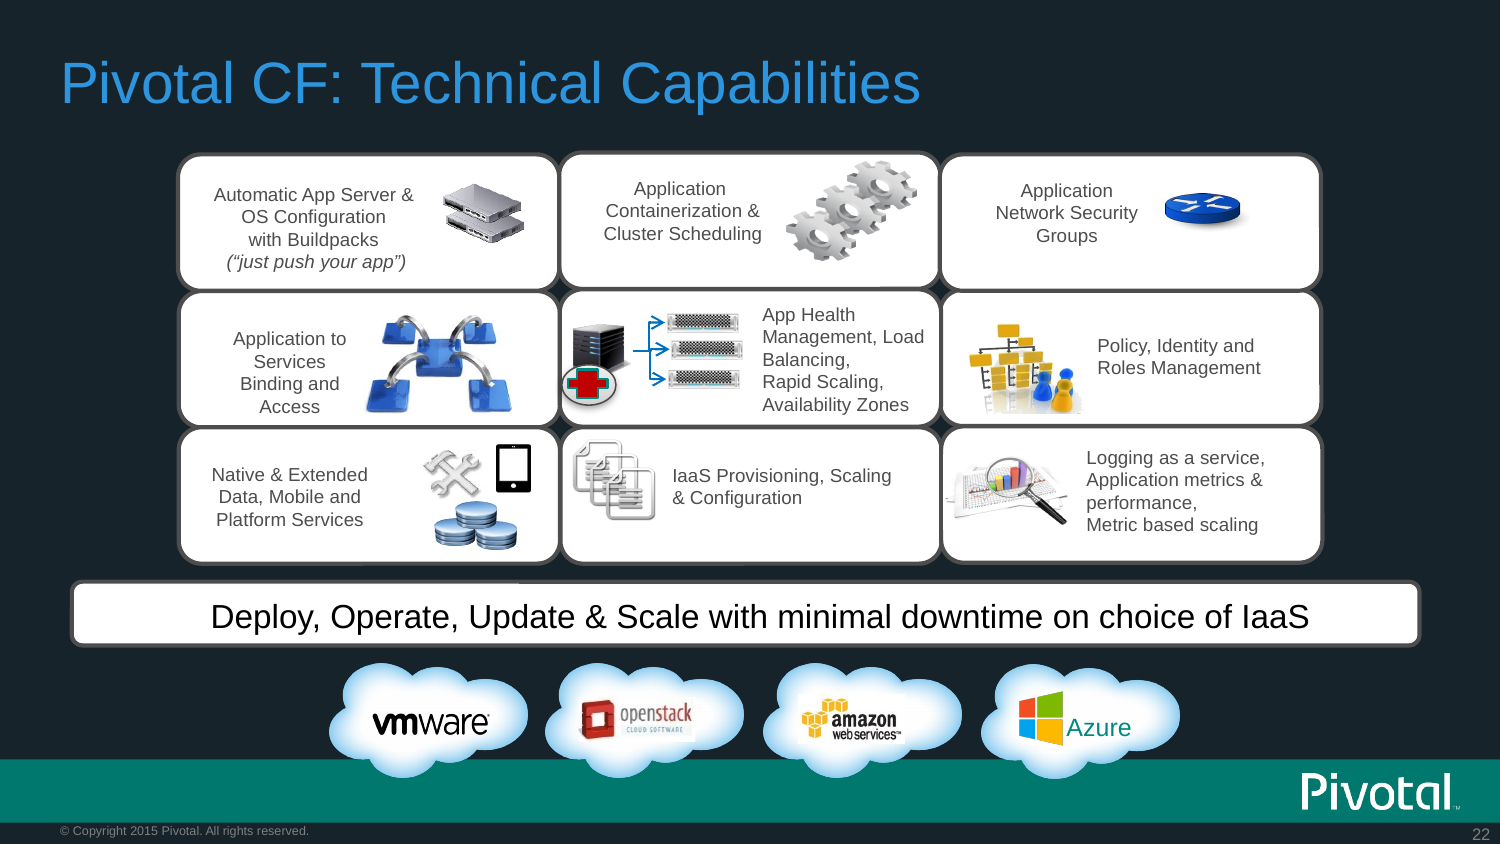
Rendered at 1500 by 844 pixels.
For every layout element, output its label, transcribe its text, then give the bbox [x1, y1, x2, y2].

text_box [328, 662, 1180, 784]
text_box Deploy, Operate, Update & Scale with minimal downtime on choice of IaaS [121, 587, 1401, 643]
text_box [69, 579, 1422, 648]
picture [1302, 773, 1460, 810]
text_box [165, 152, 1327, 564]
title Pivotal CF: Technical Capabilities [60, 53, 1440, 129]
